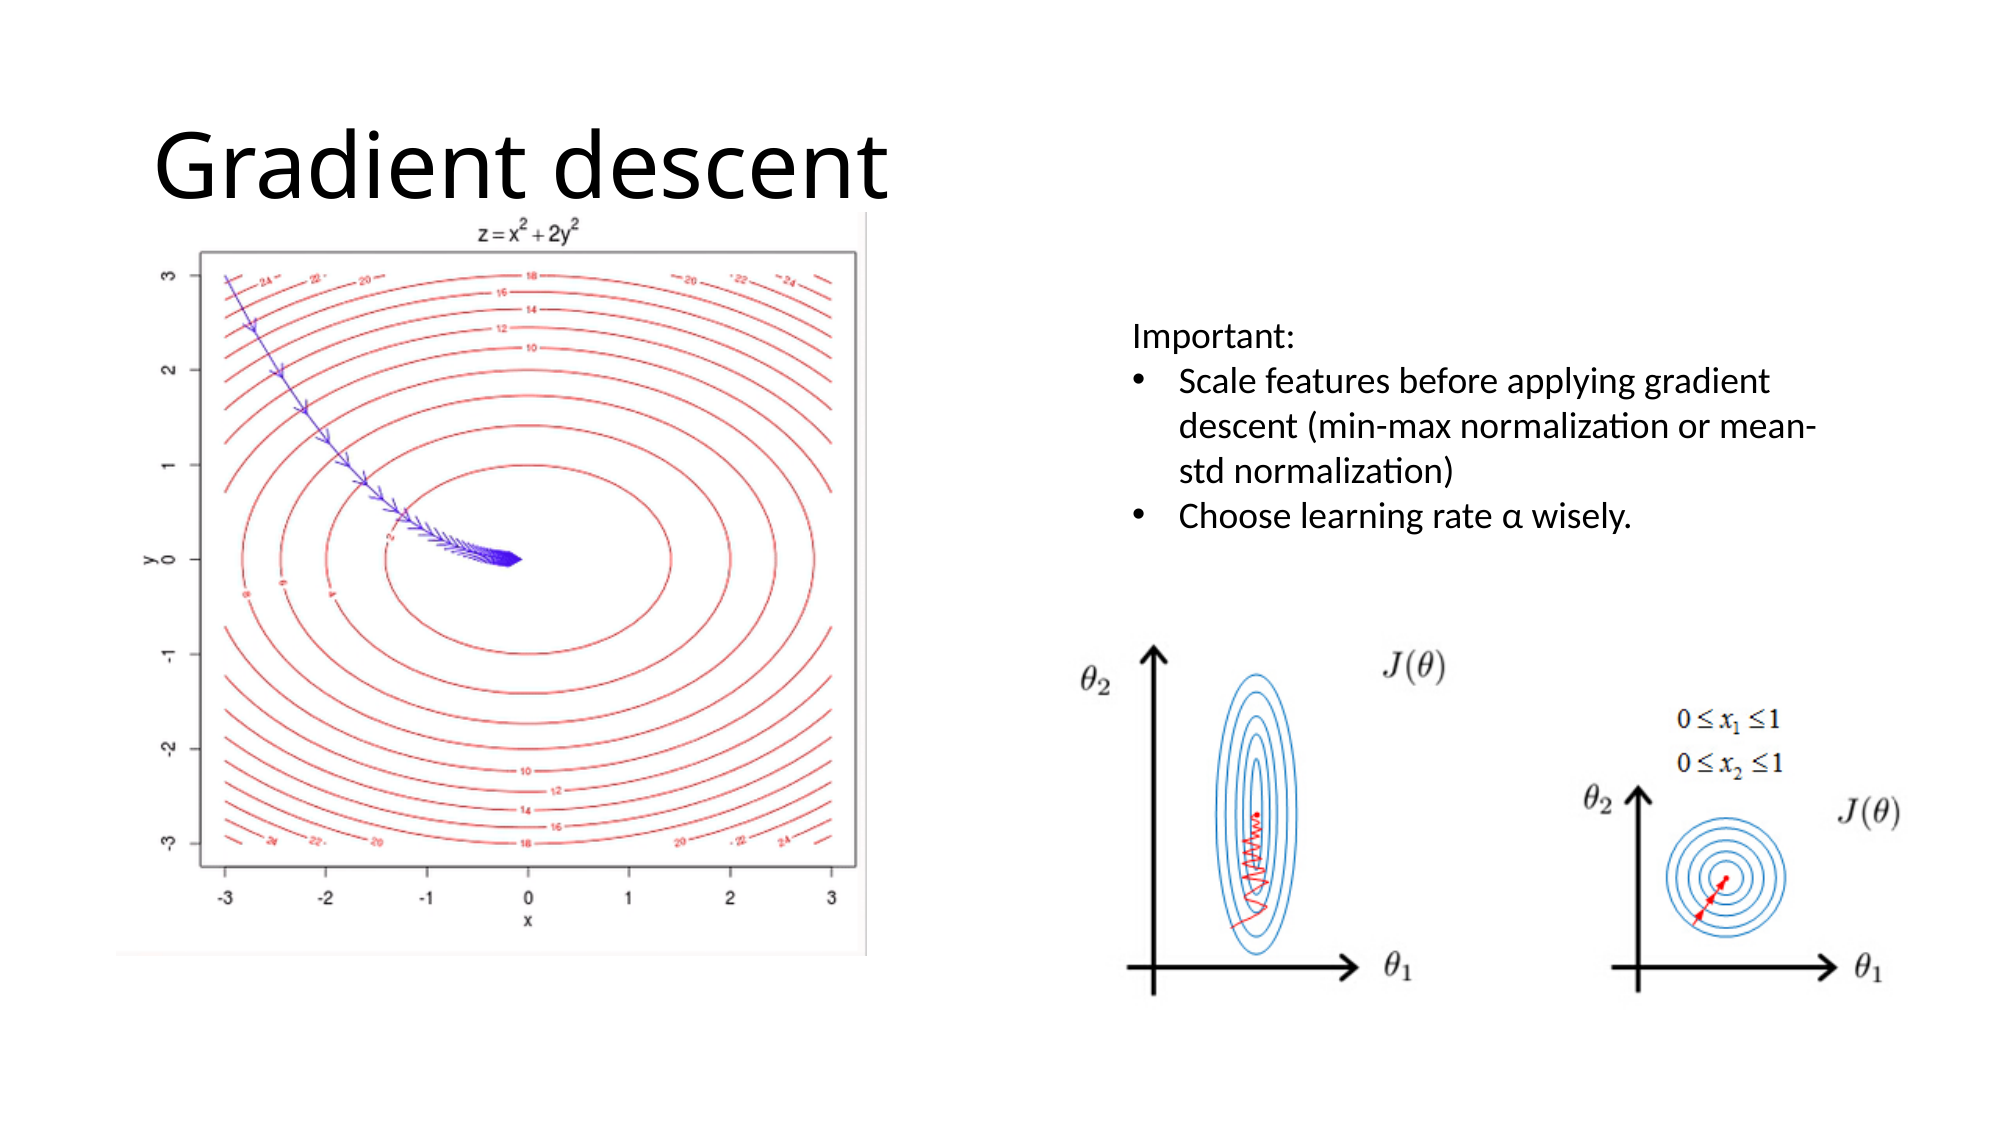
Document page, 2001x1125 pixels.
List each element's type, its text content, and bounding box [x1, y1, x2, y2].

text_box Important: Scale features before applying gradient descent (min-max normalization or mean-std normalization) Choose learning rate α wisely. [1117, 303, 1855, 544]
picture [1044, 620, 1943, 1020]
title Gradient descent [137, 59, 1863, 278]
picture [116, 212, 867, 956]
